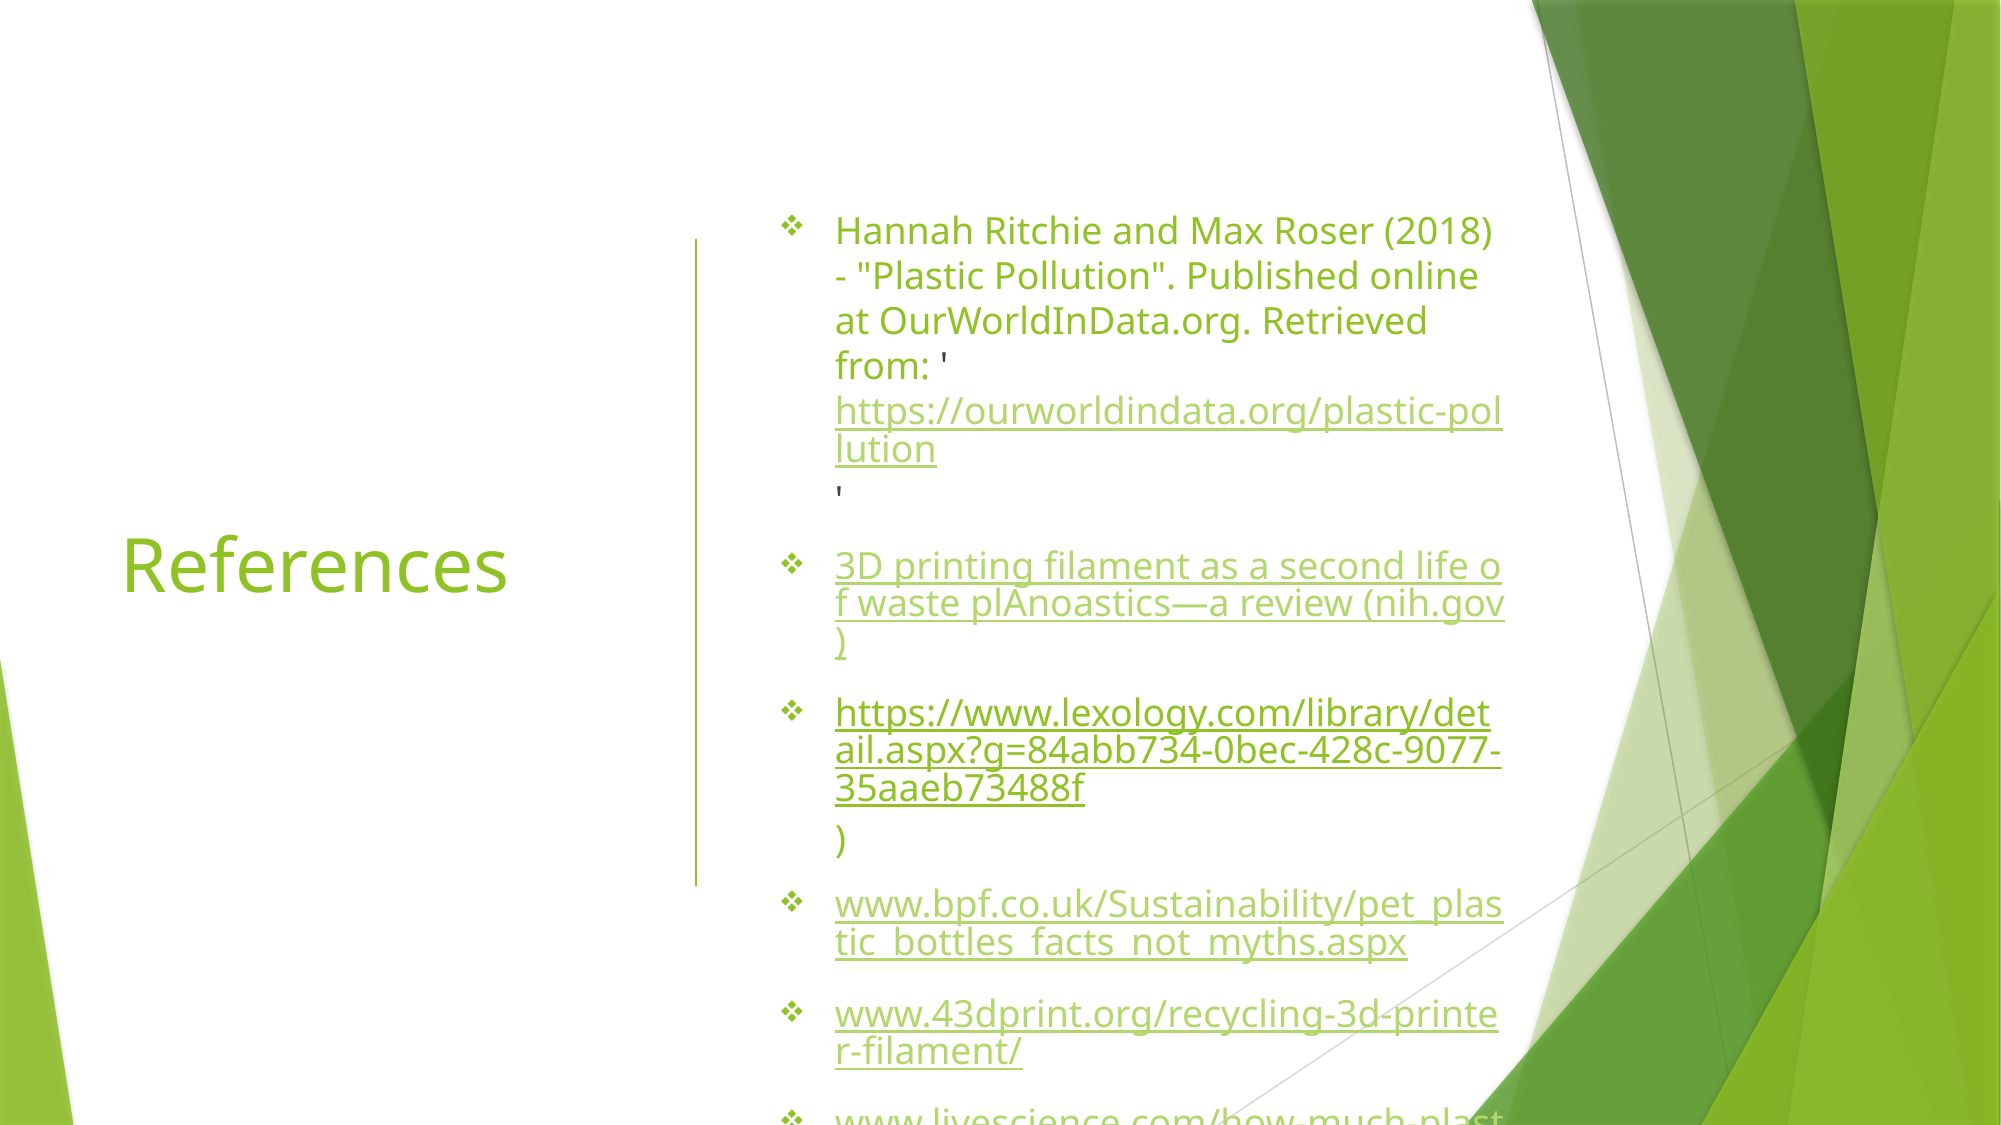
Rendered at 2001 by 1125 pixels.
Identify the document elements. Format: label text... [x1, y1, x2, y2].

list Hannah Ritchie and Max Roser (2018) - "Plastic Pollution". Published online at OurWorldInData.org. Retrieved from: 'https://ourworldindata.org/plastic-pollution' 3D printing filament as a second life of waste plAnoastics—a review (nih.gov) https://www.lexology.com/library/detail.aspx?g=84abb734-0bec-428c-9077-35aaeb73488f) www.bpf.co.uk/Sustainability/pet_plastic_bottles_facts_not_myths.aspx www.43dprint.org/recycling-3d-printer-filament/ www.livescience.com/how-much-plastic-recycling.html [763, 133, 1522, 991]
title References [105, 133, 658, 991]
